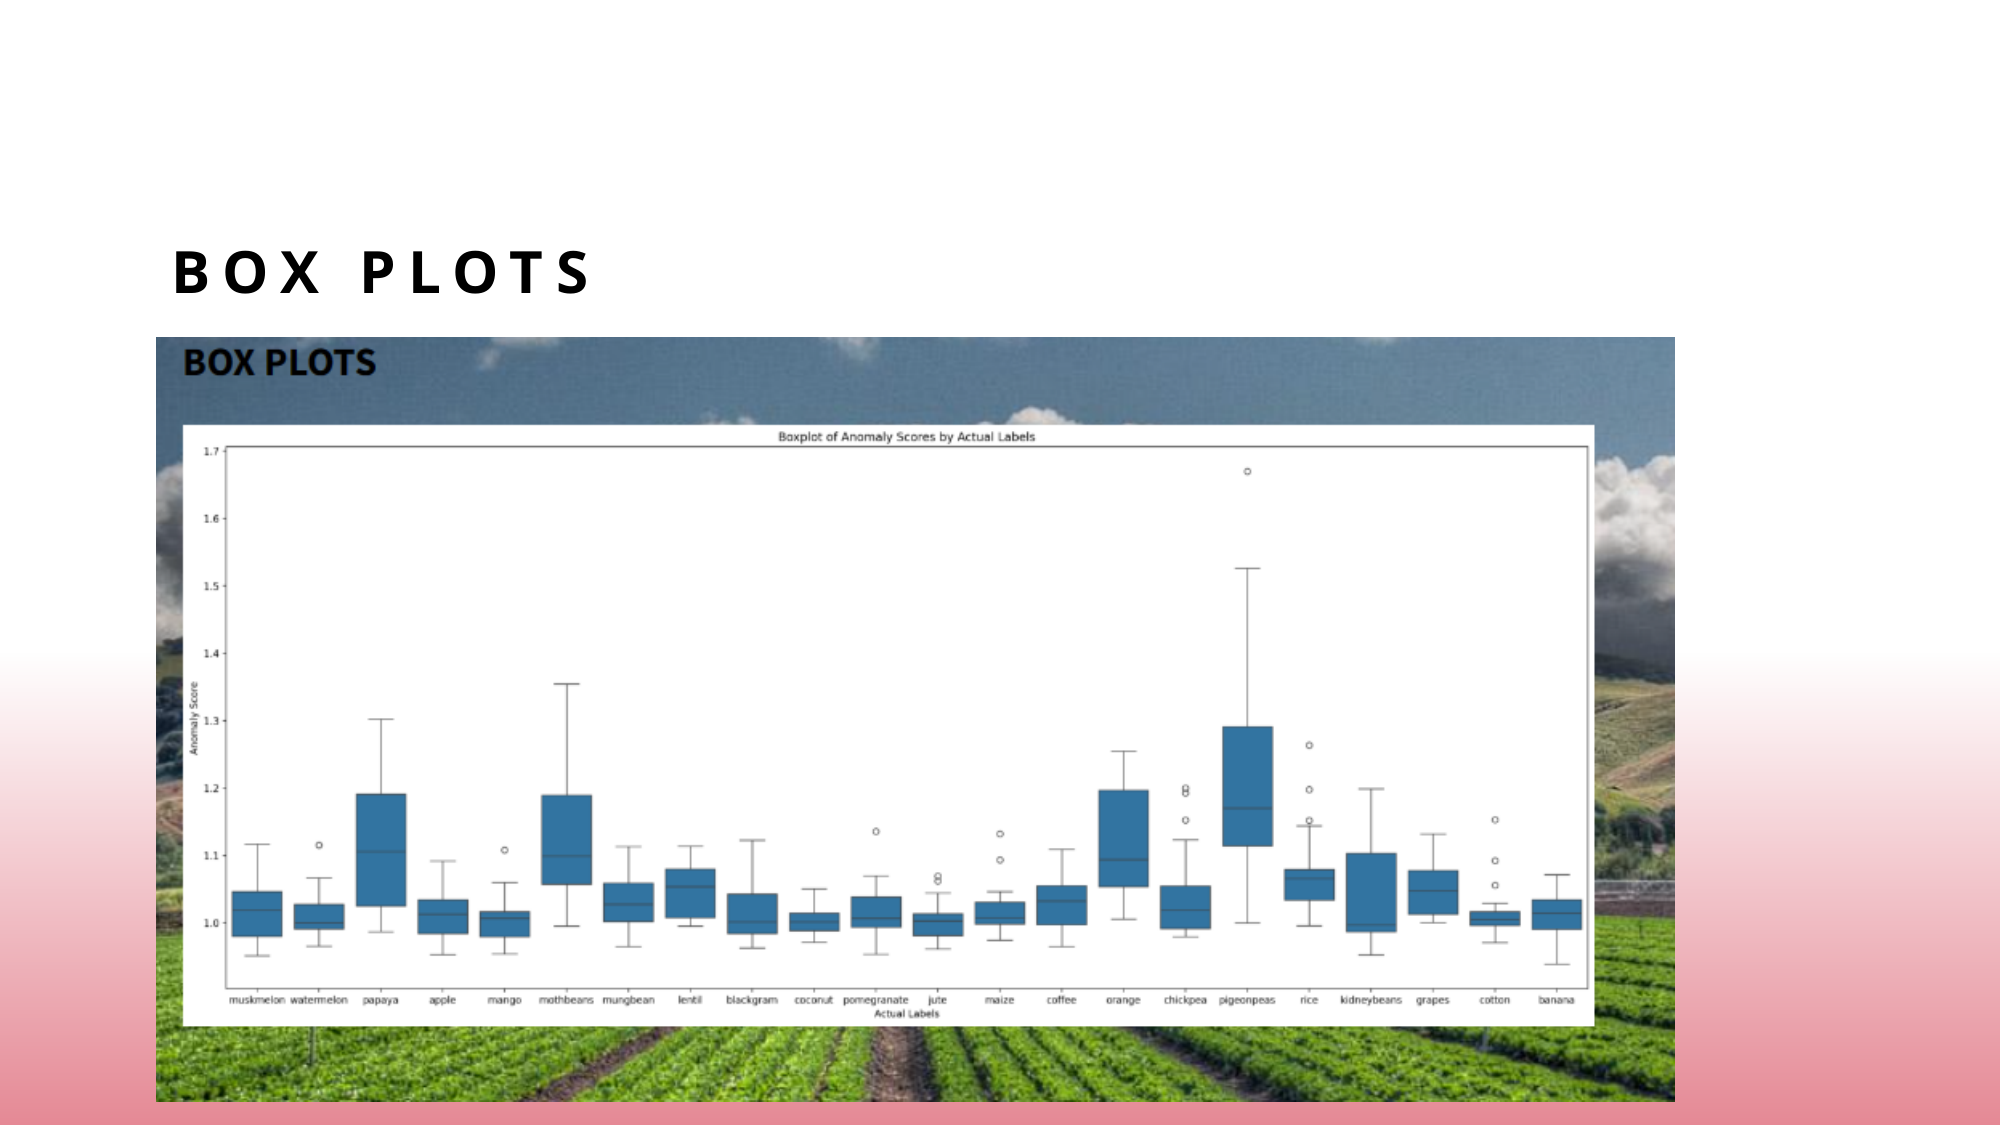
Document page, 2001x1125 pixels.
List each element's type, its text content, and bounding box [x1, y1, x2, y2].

title Box plots [156, 124, 1844, 313]
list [156, 337, 1675, 1102]
